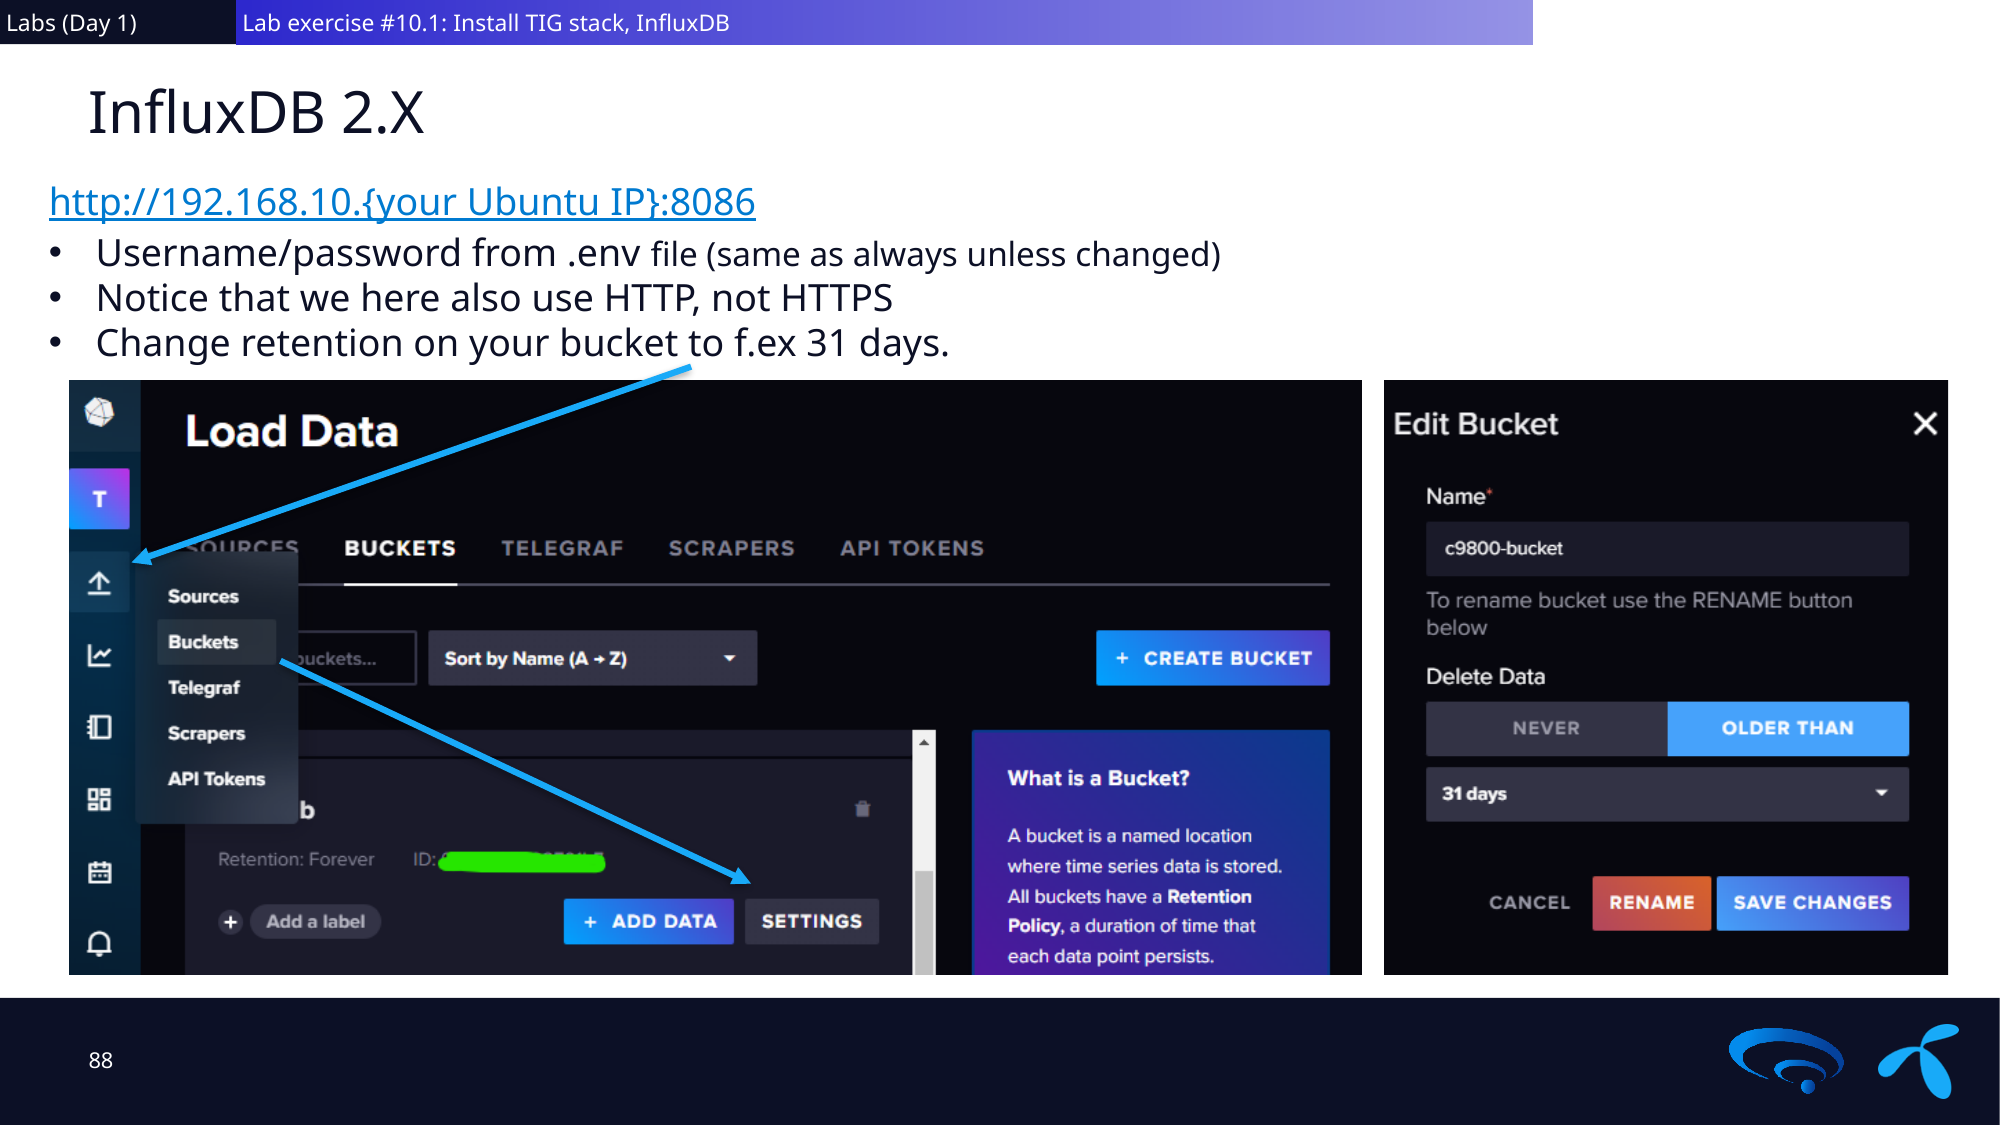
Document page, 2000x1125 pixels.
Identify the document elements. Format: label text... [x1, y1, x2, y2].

text_box http://192.168.10.{your Ubuntu IP}:8086 Username/password from .env file (same as always unless changed) Notice that we here also use HTTP, not HTTPS Change retention on your bucket to f.ex 31 days. [33, 170, 1709, 372]
picture [69, 380, 1362, 975]
picture [1652, 1002, 1959, 1119]
picture [1383, 380, 1949, 975]
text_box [131, 366, 692, 563]
text_box Lab exercise #10.1: Install TIG stack, InfluxDB [236, 0, 1533, 45]
slide_number 88 [88, 1024, 237, 1099]
footer Labs (Day 1) [0, 0, 236, 45]
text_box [280, 660, 752, 884]
title InfluxDB 2.X [88, 70, 1911, 160]
